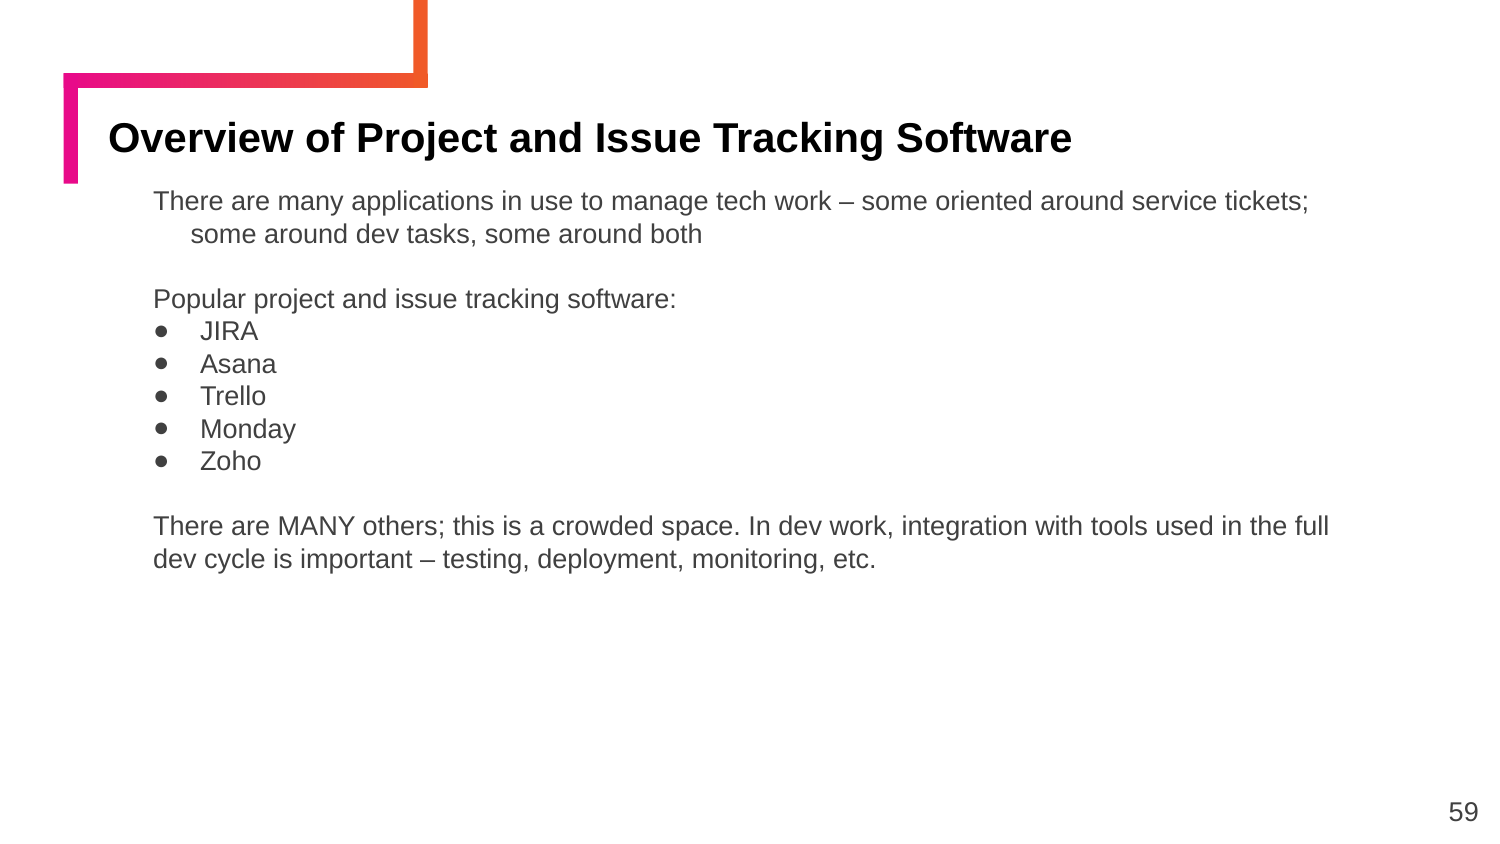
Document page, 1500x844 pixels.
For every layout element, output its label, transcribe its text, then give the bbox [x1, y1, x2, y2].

slide_number 59 [1403, 779, 1494, 844]
title Overview of Project and Issue Tracking Software [100, 117, 1455, 169]
subtitle There are many applications in use to manage tech work – some oriented around service tickets; some around dev tasks, some around both Popular project and issue tracking software: JIRA Asana Trello Monday Zoho There are MANY others; this is a crowded space. In dev work, integration with tools used in the full dev cycle is important – testing, deployment, monitoring, etc. [100, 168, 1352, 690]
